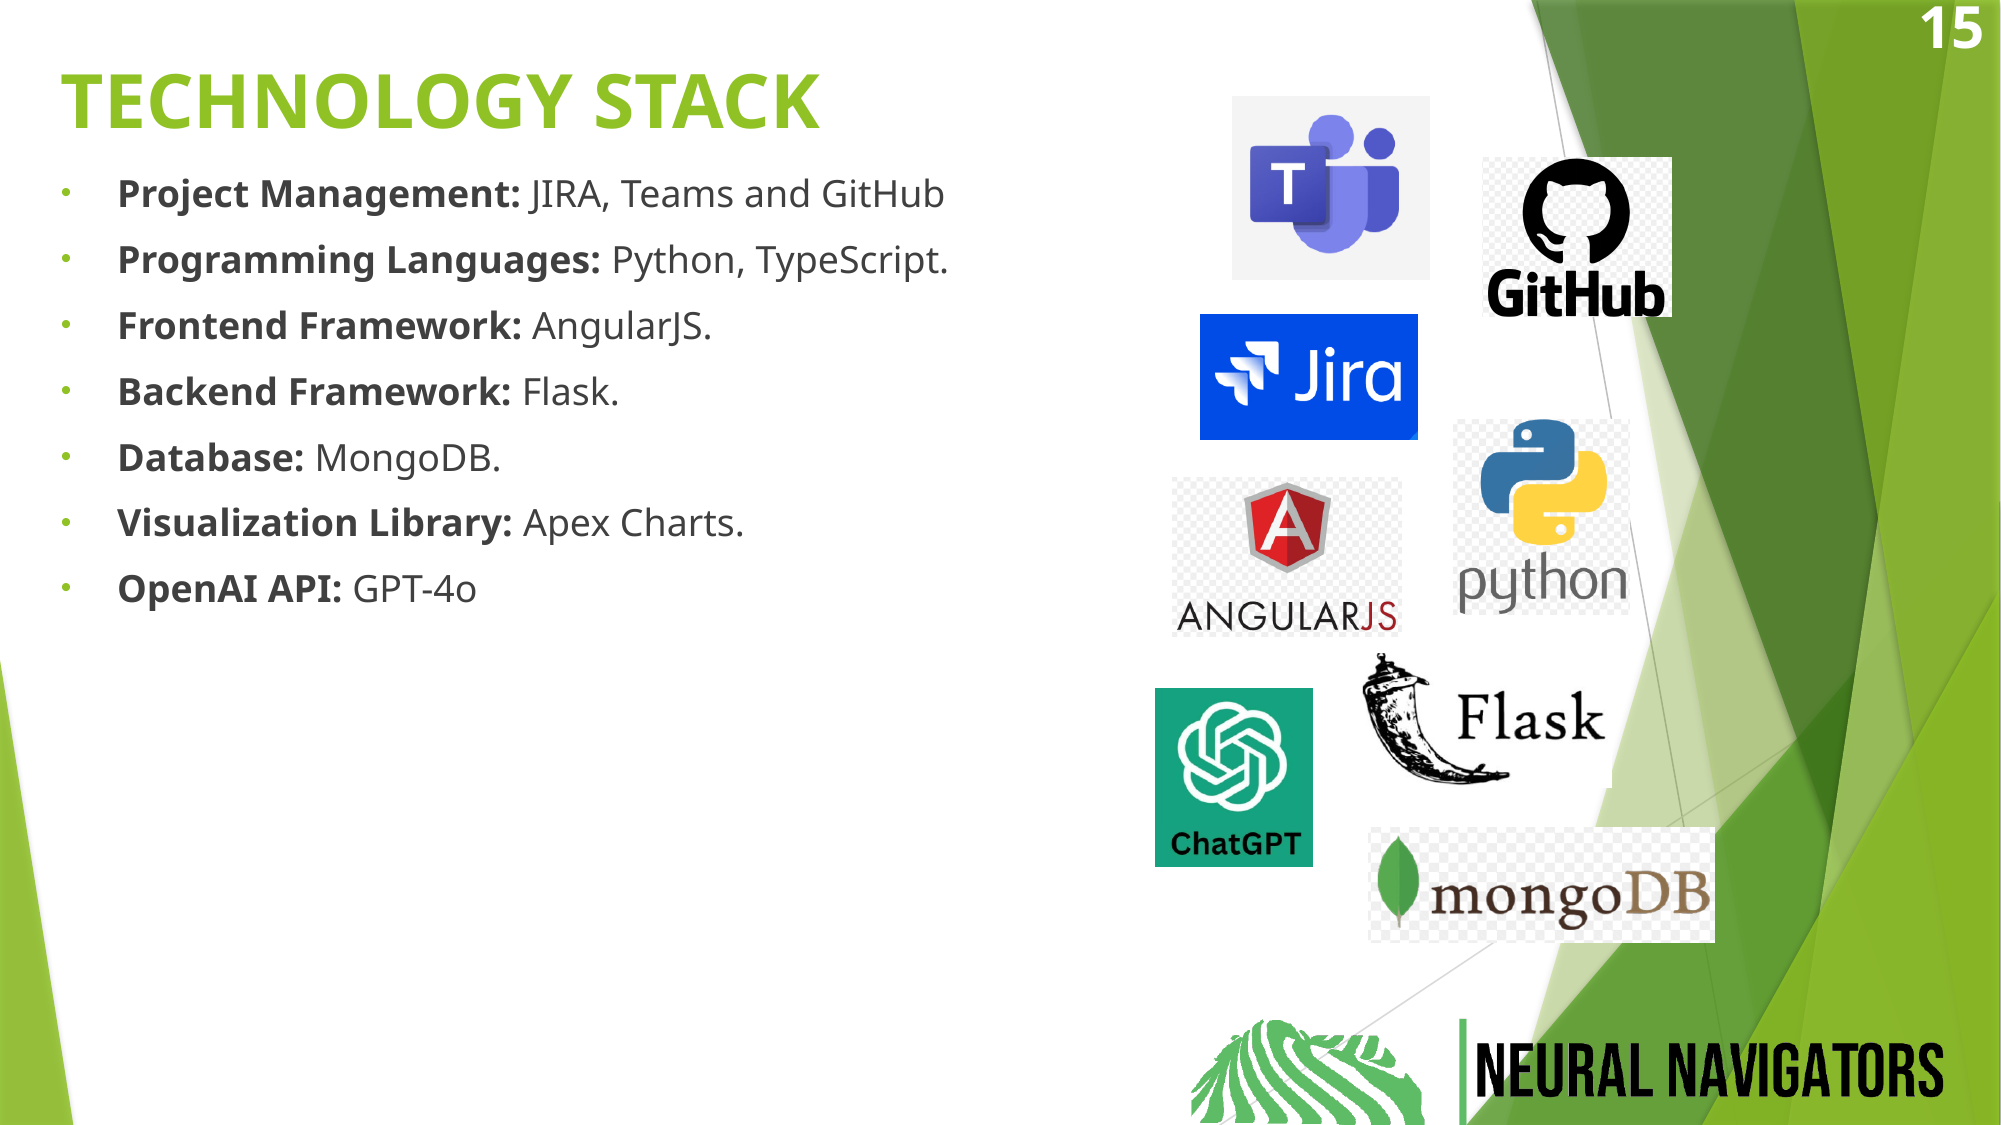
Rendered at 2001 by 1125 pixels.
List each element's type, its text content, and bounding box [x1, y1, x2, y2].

list Project Management: JIRA, Teams and GitHub Programming Languages: Python, TypeScript. Frontend Framework: AngularJS. Backend Framework: Flask. Database: MongoDB. Visualization Library: Apex Charts. OpenAI API: GPT-4o [45, 162, 1257, 800]
picture [1171, 476, 1403, 637]
picture [1199, 313, 1419, 440]
picture [1452, 418, 1630, 615]
picture [1054, 653, 2000, 1125]
picture [1231, 96, 1431, 281]
title TECHNOLOGY STACK [45, 46, 1457, 264]
slide_number 15 [1887, 0, 2000, 60]
picture [1481, 157, 1672, 317]
